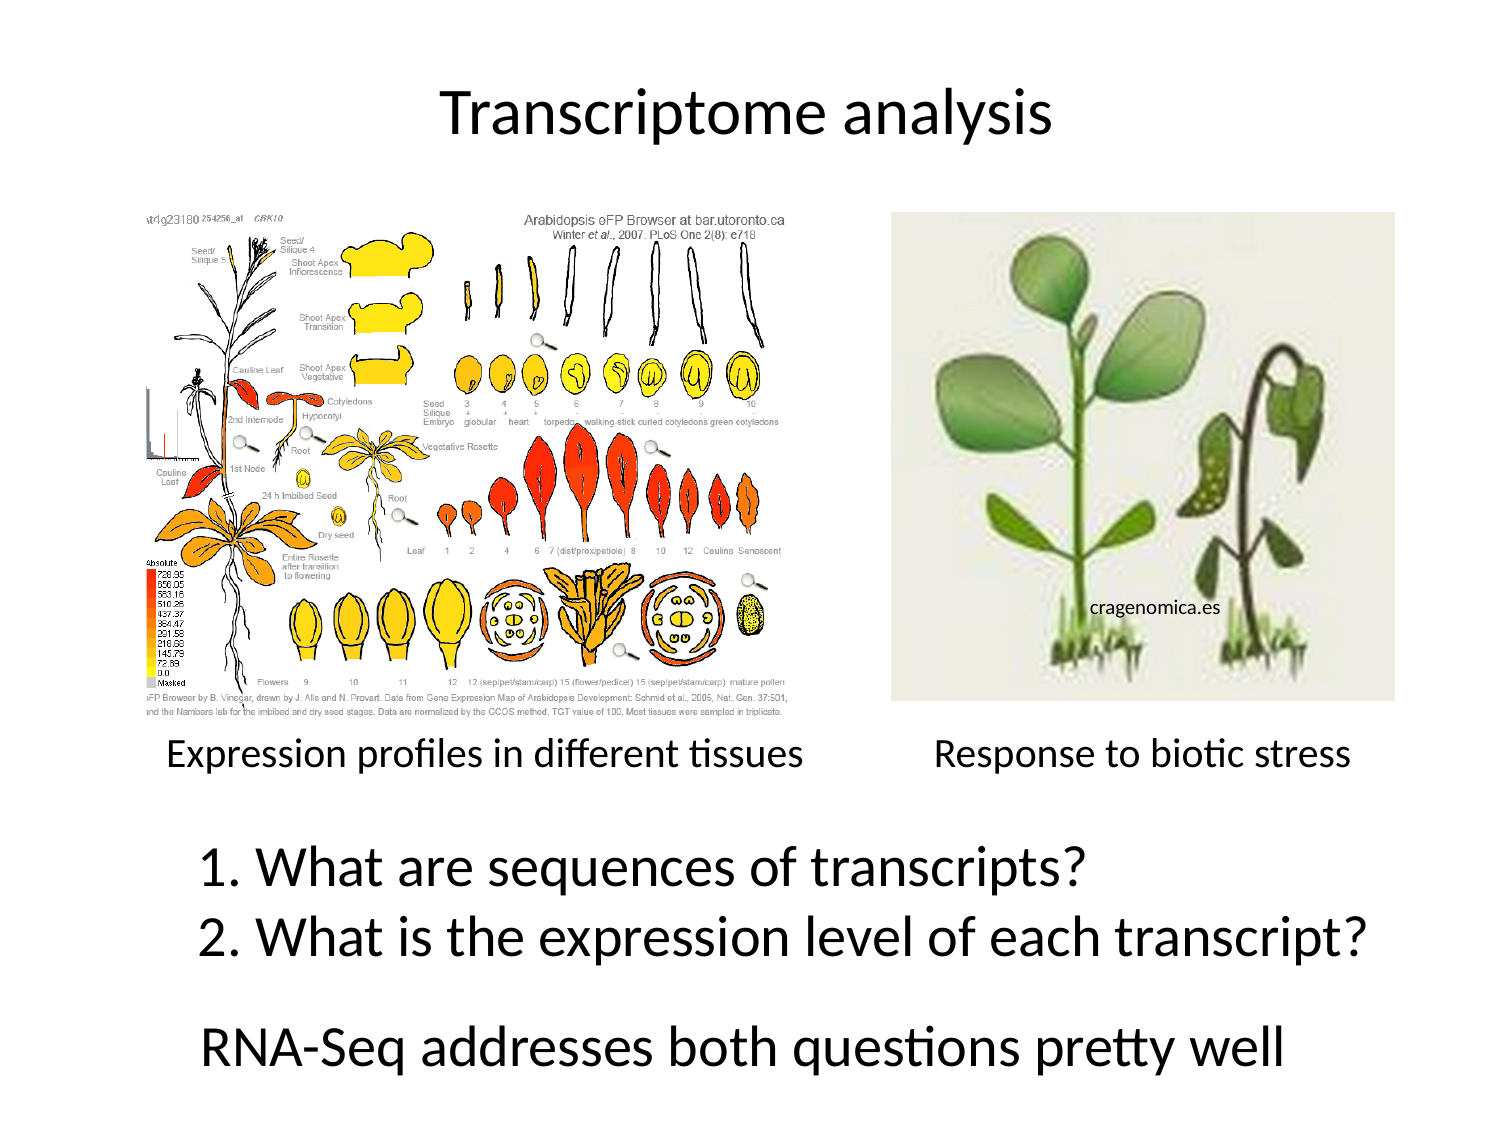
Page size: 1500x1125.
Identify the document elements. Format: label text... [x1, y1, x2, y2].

title Transcriptome analysis [75, 45, 1419, 171]
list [146, 212, 797, 726]
text_box Response to biotic stress [918, 718, 1367, 784]
text_box RNA-Seq addresses both questions pretty well [185, 1000, 1302, 1086]
picture [890, 212, 1395, 702]
text_box Expression profiles in different tissues [151, 718, 819, 784]
text_box 1. What are sequences of transcripts? 2. What is the expression level of each transcript? [183, 821, 1385, 976]
